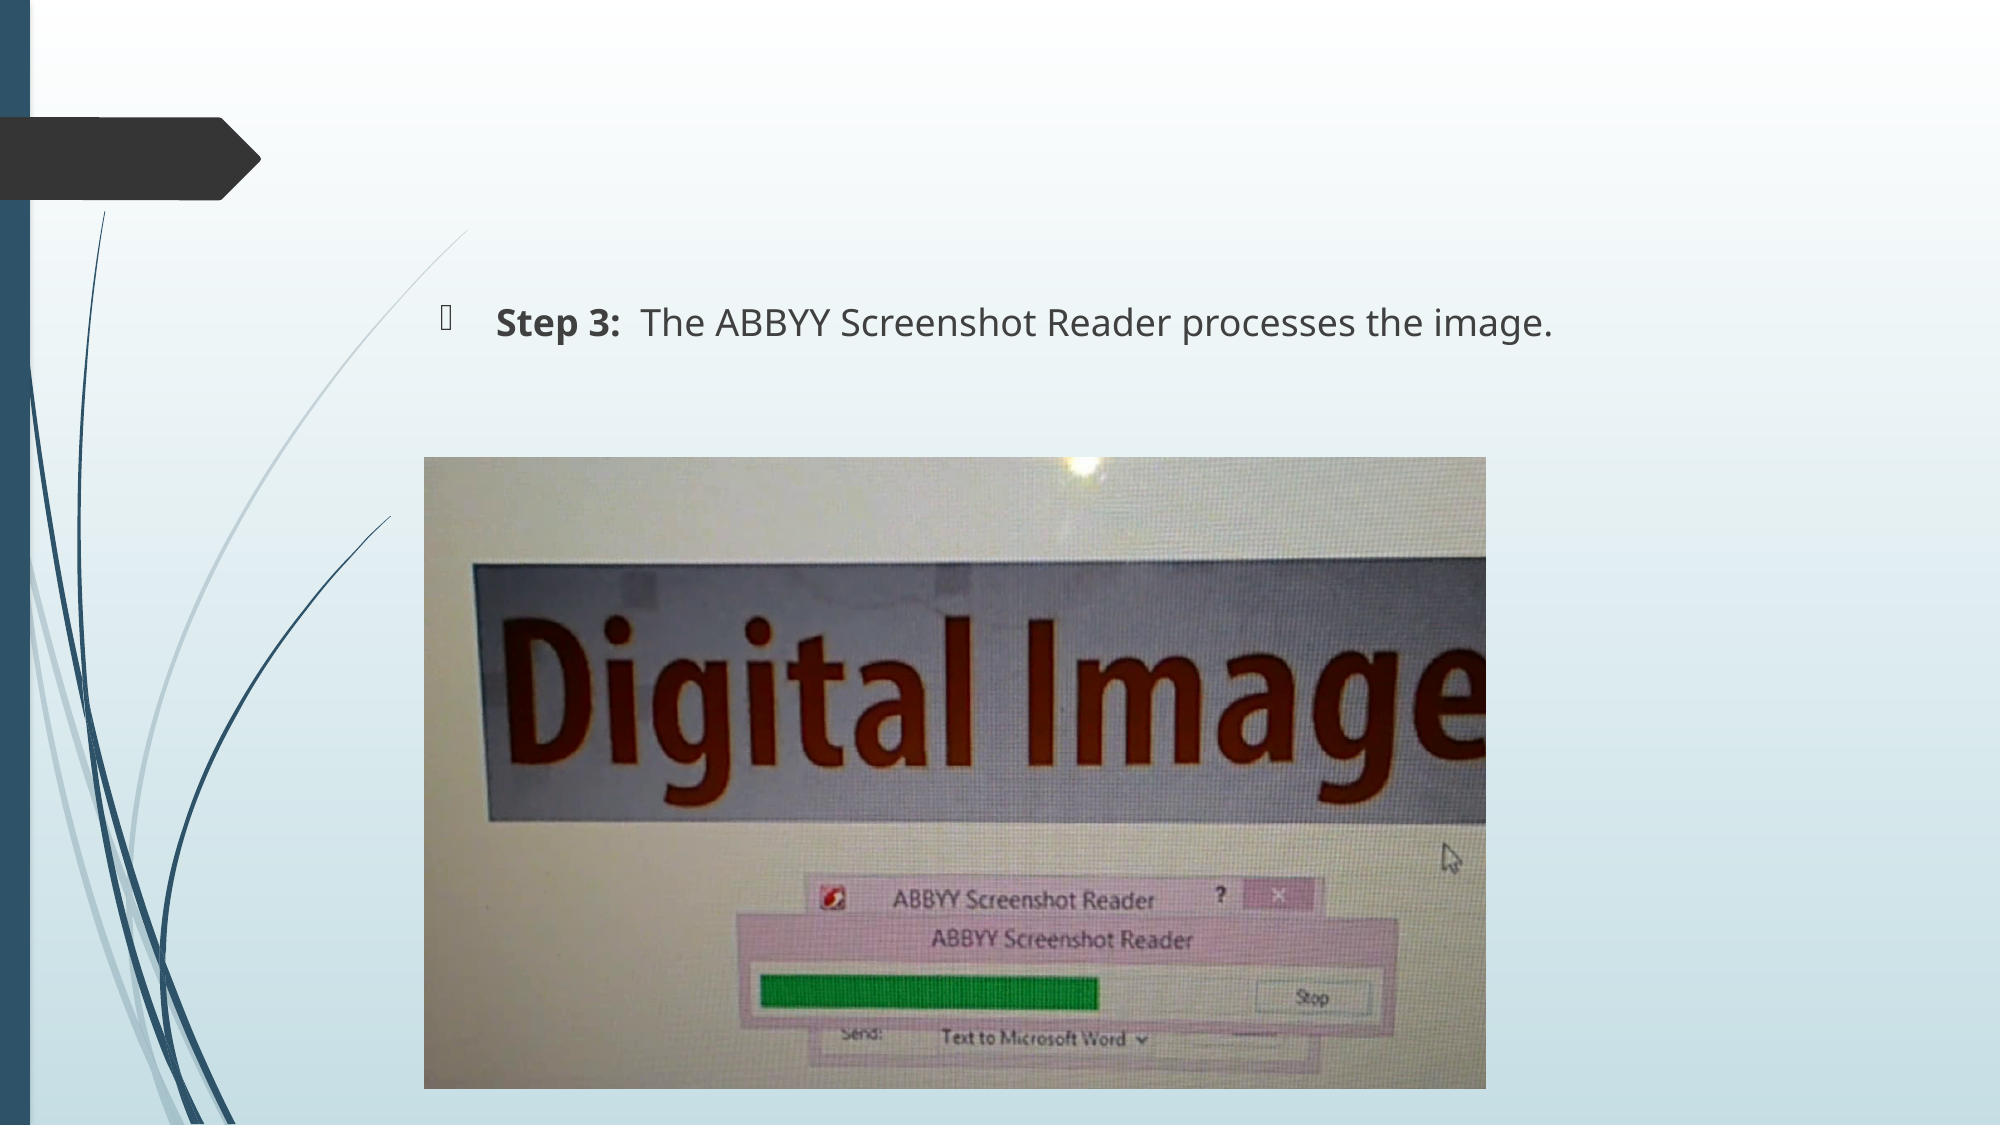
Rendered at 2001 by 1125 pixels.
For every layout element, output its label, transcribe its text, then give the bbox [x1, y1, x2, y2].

picture [424, 456, 1486, 1090]
list Step 3: The ABBYY Screenshot Reader processes the image. [424, 291, 1888, 970]
